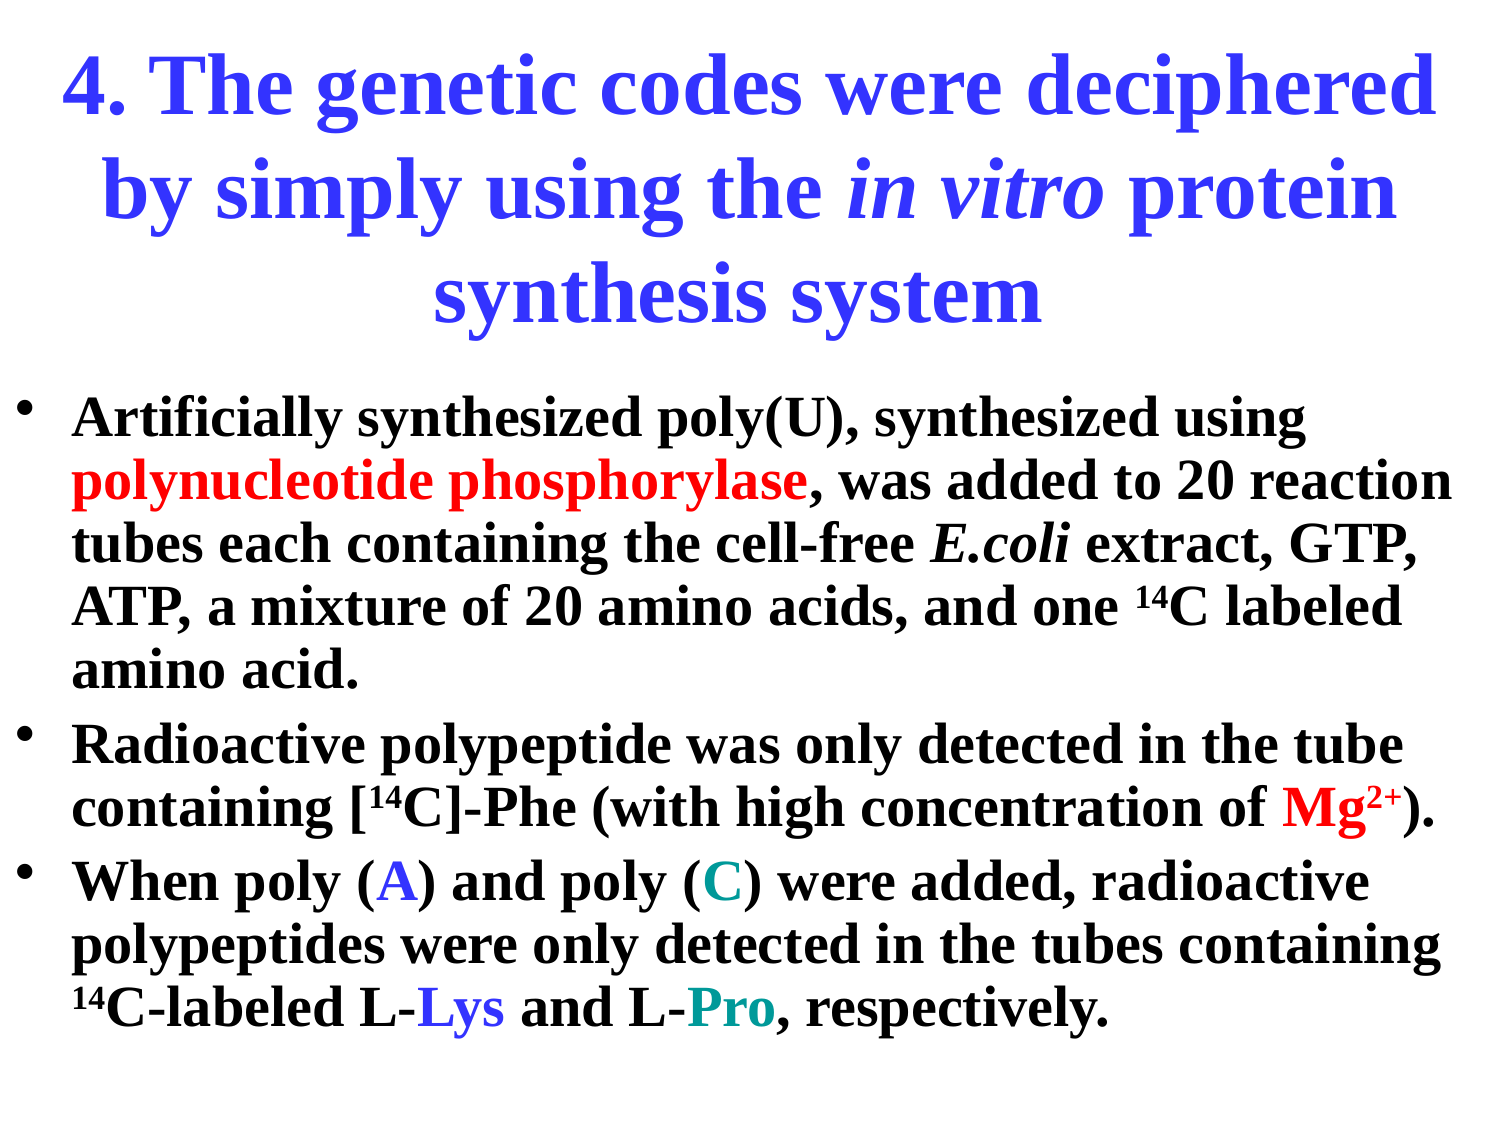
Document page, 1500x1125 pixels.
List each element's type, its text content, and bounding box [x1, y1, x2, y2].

list Artificially synthesized poly(U), synthesized using polynucleotide phosphorylase, was added to 20 reaction tubes each containing the cell-free E.coli extract, GTP, ATP, a mixture of 20 amino acids, and one 14C labeled amino acid. Radioactive polypeptide was only detected in the tube containing [14C]-Phe (with high concentration of Mg2+). When poly (A) and poly (C) were added, radioactive polypeptides were only detected in the tubes containing 14C-labeled L-Lys and L-Pro, respectively. [0, 378, 1500, 1125]
title 4. The genetic codes were deciphered by simply using the in vitro protein synthesis system [0, 89, 1500, 278]
